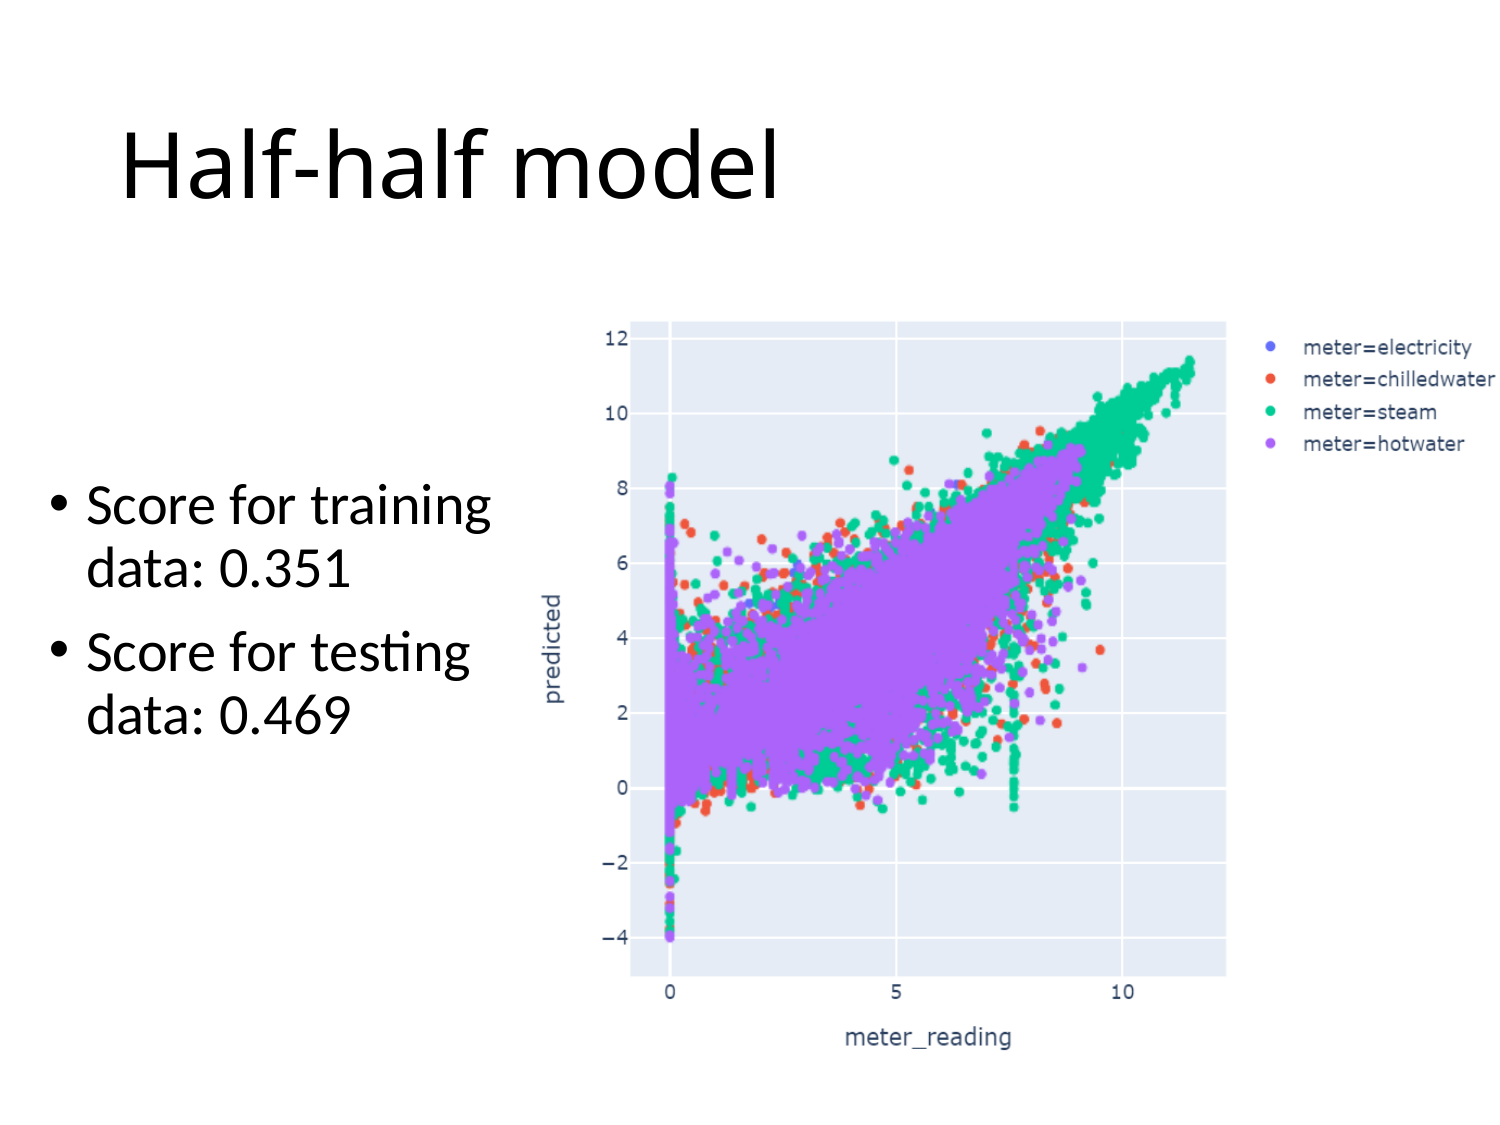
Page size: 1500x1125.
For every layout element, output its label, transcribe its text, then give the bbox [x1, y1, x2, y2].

list Score for training data: 0.351 Score for testing data: 0.469 [33, 466, 510, 837]
picture [510, 299, 1500, 1066]
title Half-half model [103, 59, 1397, 278]
